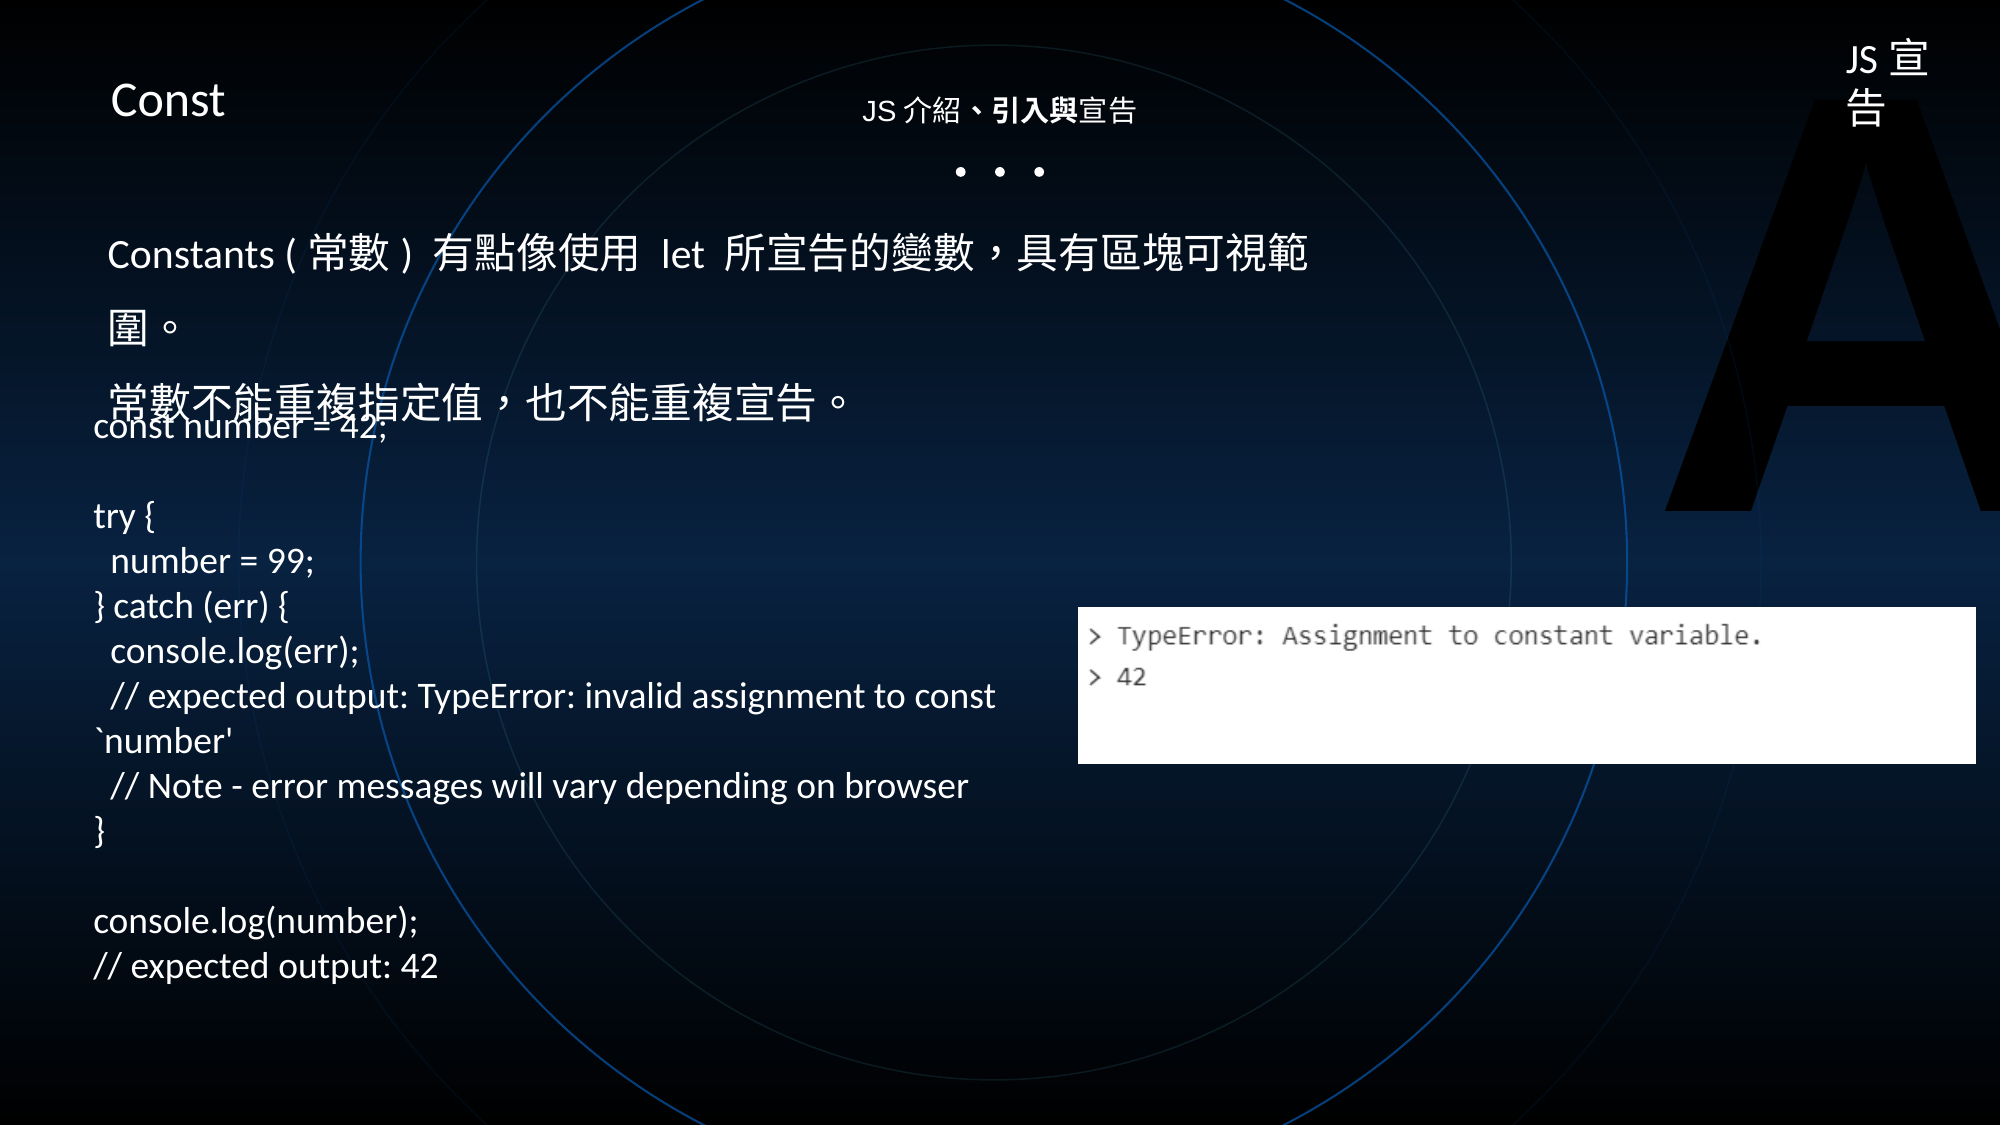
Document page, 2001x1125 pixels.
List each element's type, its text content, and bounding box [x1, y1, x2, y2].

text_box Constants (常數) 有點像使用 let 所宣告的變數，具有區塊可視範圍。 常數不能重複指定值，也不能重複宣告。 [92, 194, 1369, 435]
text_box Const [95, 59, 243, 135]
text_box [955, 166, 1045, 178]
text_box const number = 42; try { number = 99; } catch (err) { console.log(err); // expected output: TypeError: invalid assignment to const `number' // Note - error messages will vary depending on browser } console.log(number); // expected output: 42 [78, 393, 1079, 994]
text_box A [1635, 0, 1959, 605]
text_box [333, 0, 1762, 605]
picture [1078, 607, 1976, 764]
text_box JS宣告 [1830, 24, 1979, 140]
text_box [372, 771, 1733, 1125]
